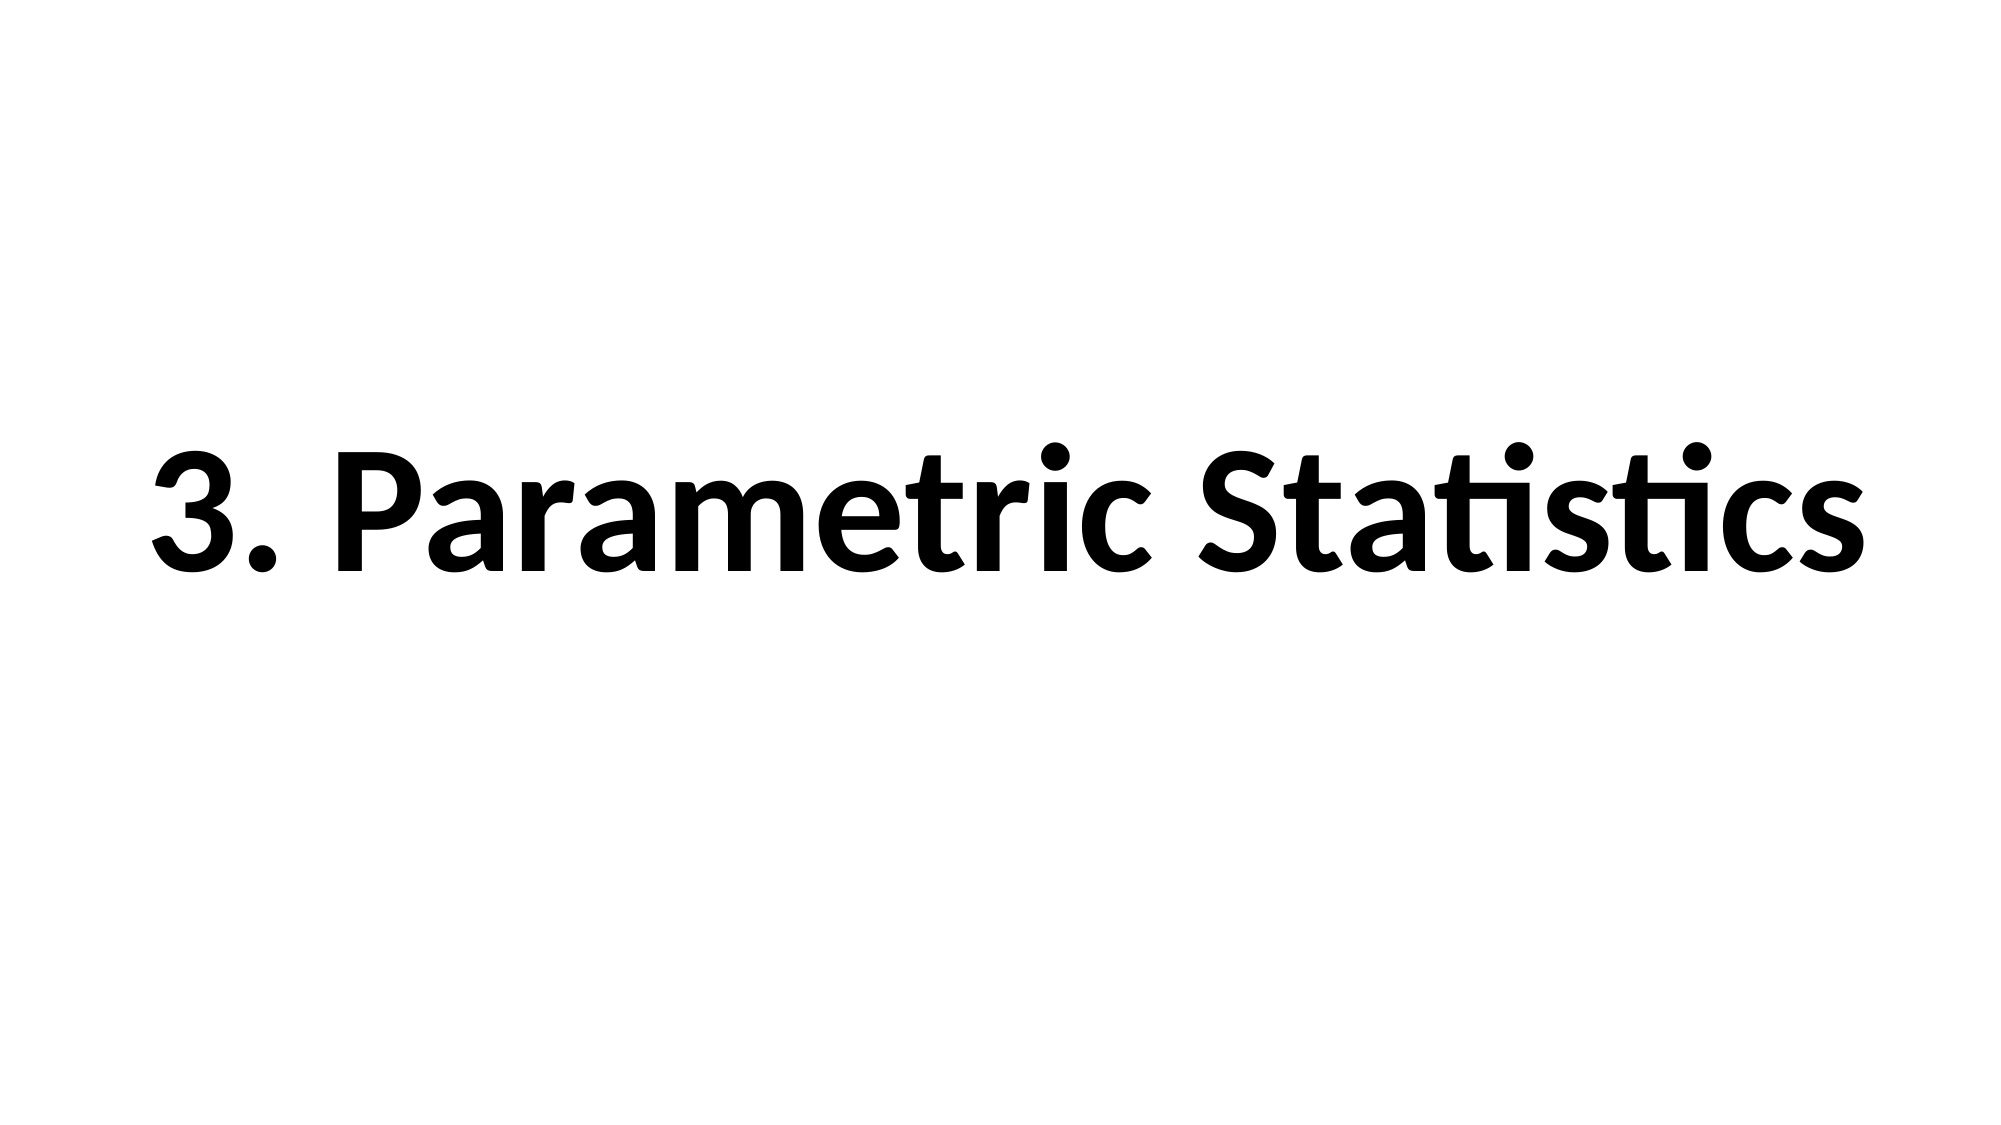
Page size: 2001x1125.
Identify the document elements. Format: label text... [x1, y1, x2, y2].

text_box 3. Parametric Statistics [130, 380, 1885, 616]
